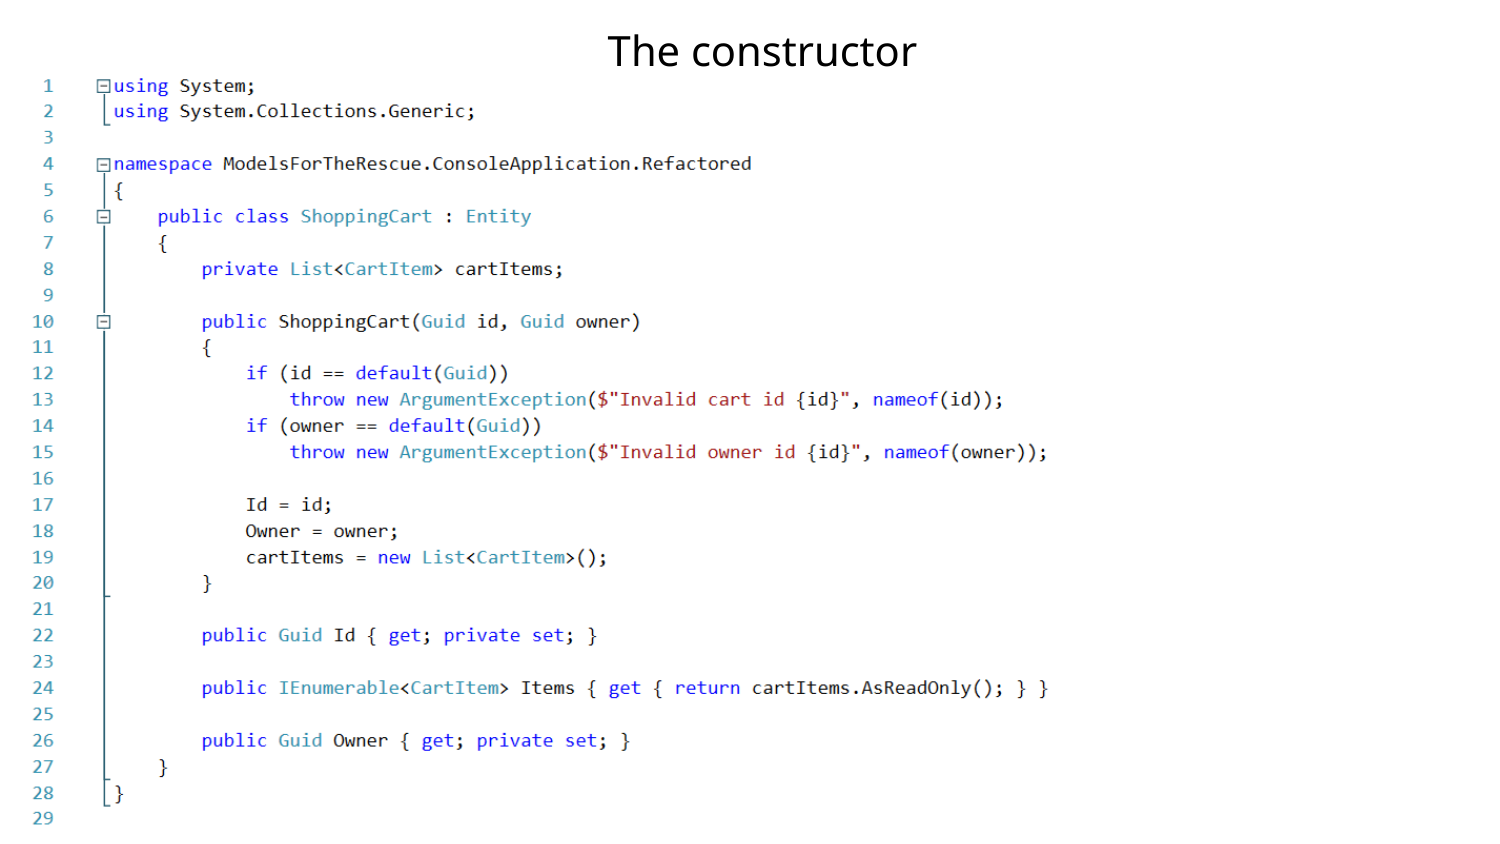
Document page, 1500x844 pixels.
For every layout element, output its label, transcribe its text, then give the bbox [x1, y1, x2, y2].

picture [0, 73, 1389, 836]
subtitle The constructor [125, 9, 1400, 139]
